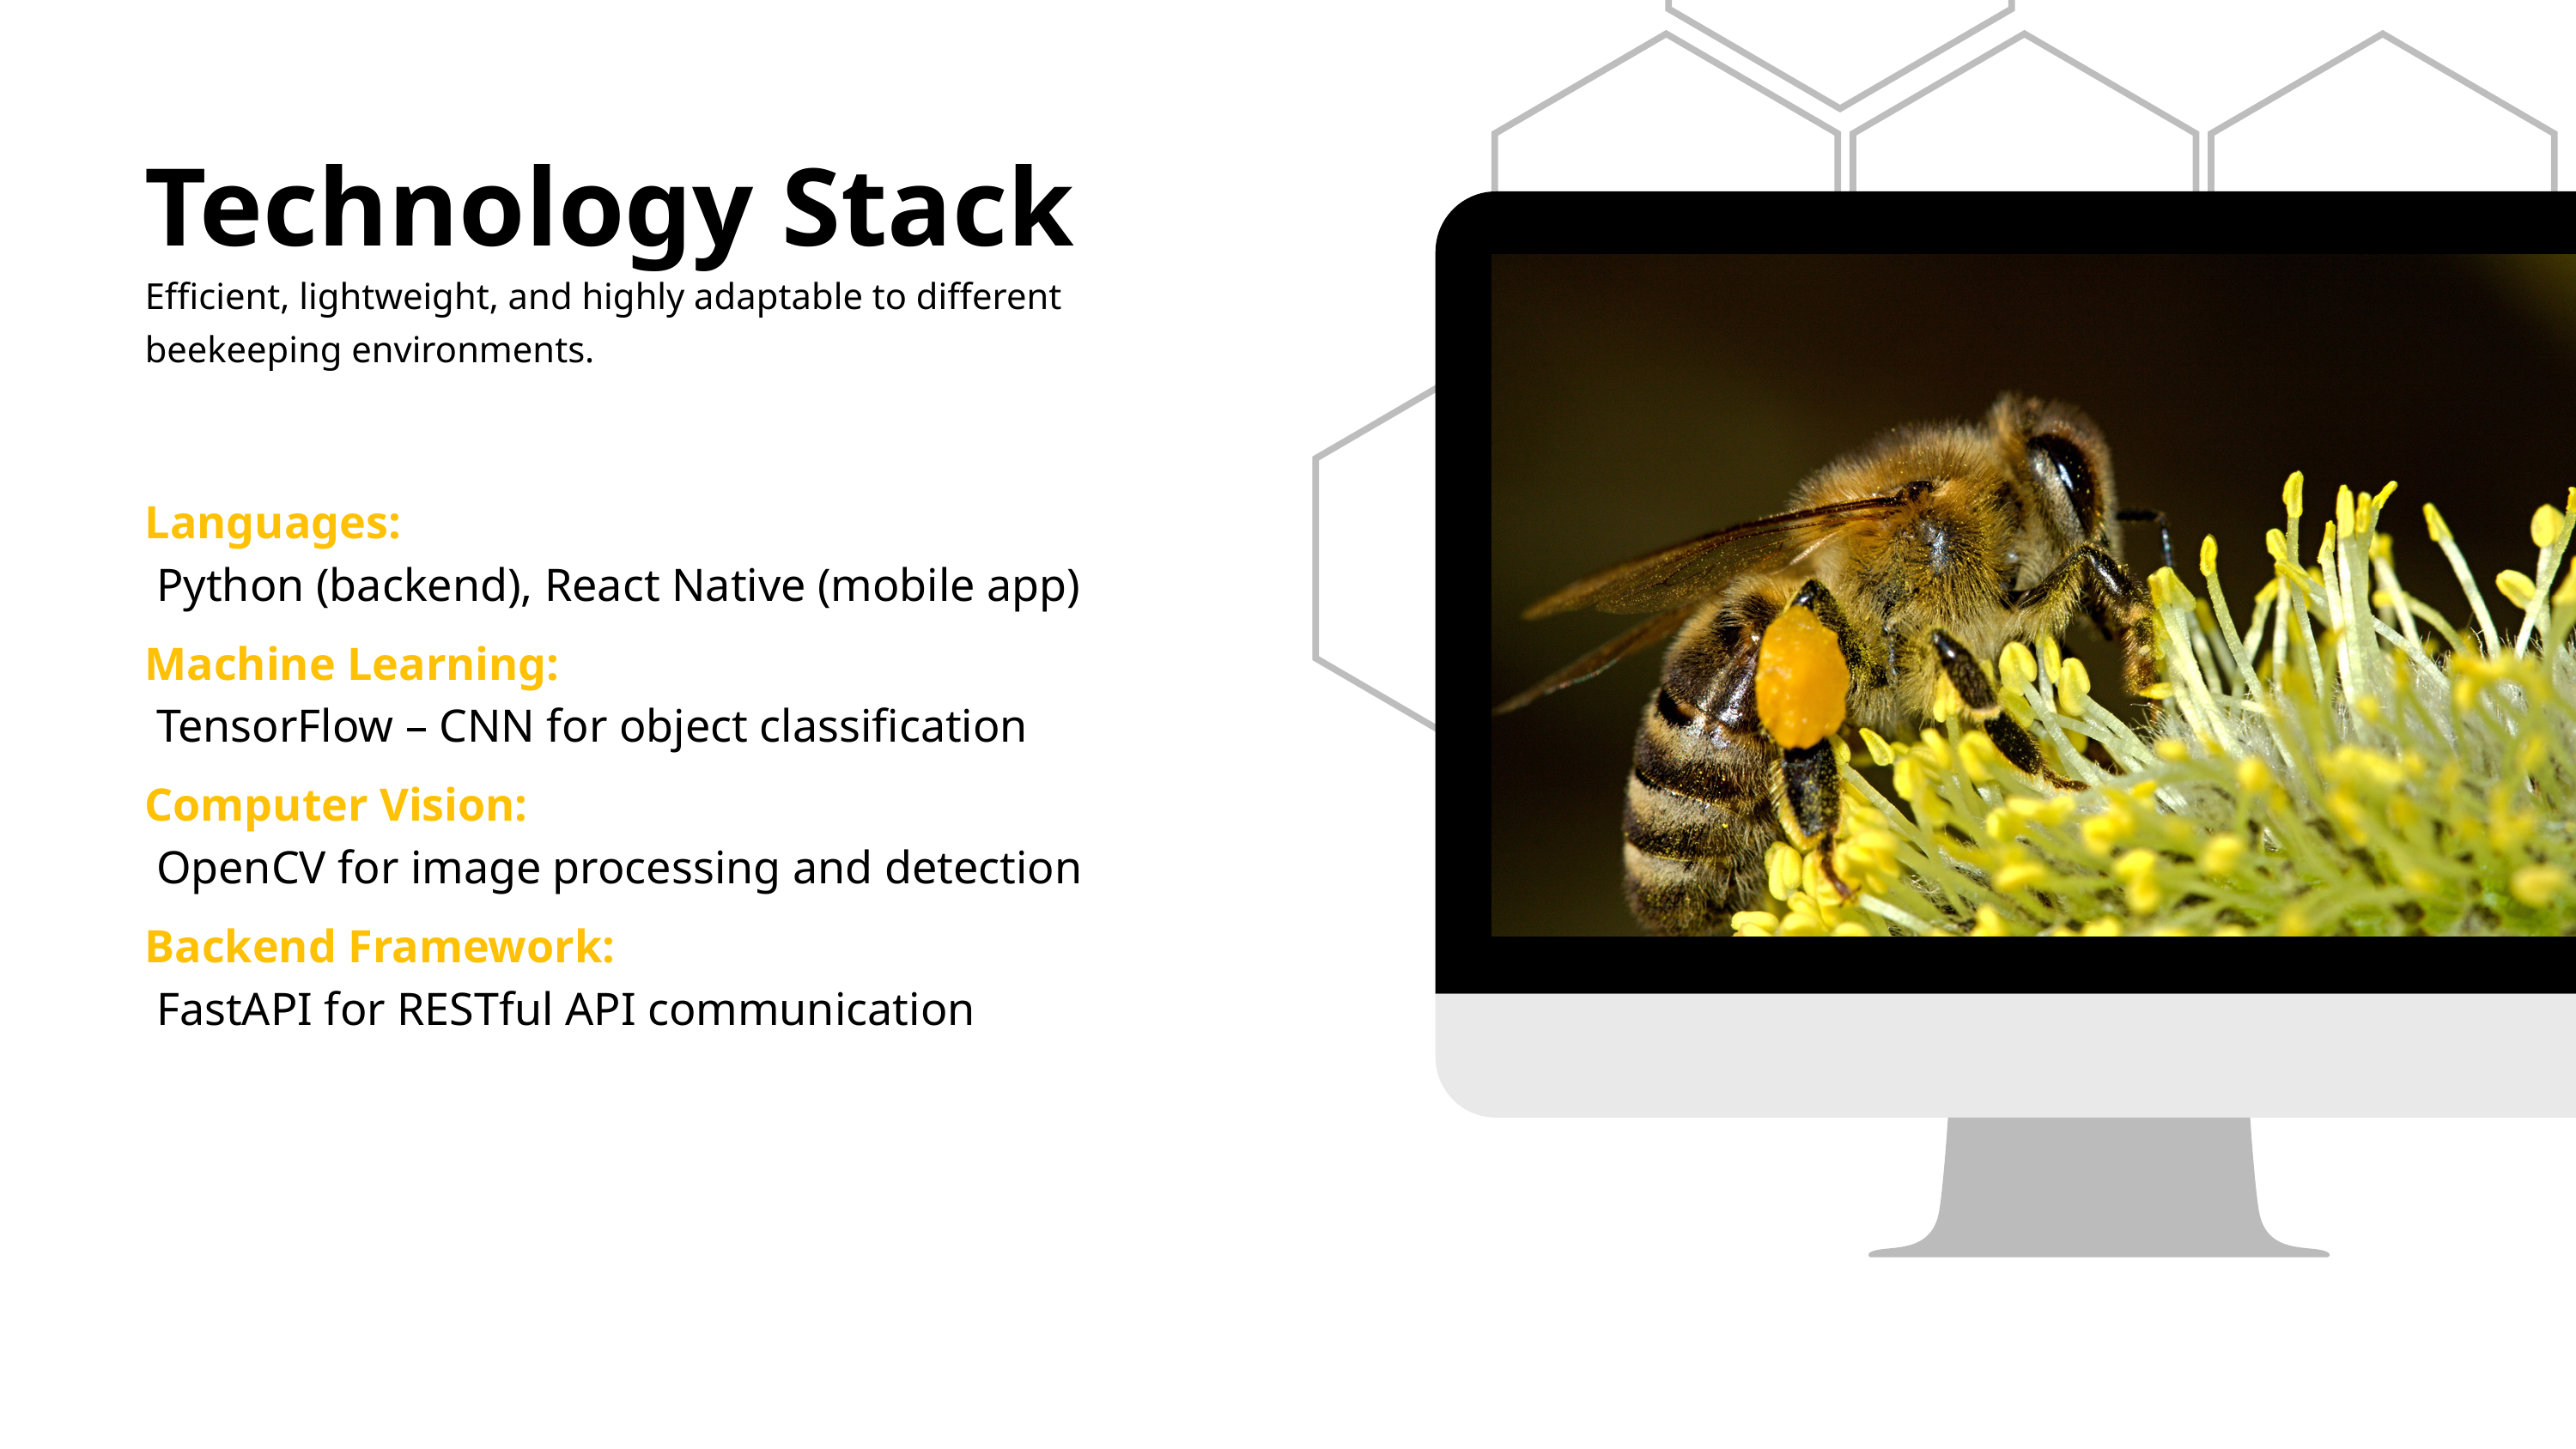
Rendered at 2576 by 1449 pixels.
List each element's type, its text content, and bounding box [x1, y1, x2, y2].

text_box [1668, 0, 2013, 109]
text_box Computer Vision: OpenCV for image processing and detection [144, 767, 1121, 893]
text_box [1494, 33, 1838, 189]
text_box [1315, 358, 1431, 759]
text_box Machine Learning: TensorFlow – CNN for object classification [144, 626, 1083, 752]
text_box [1852, 33, 2196, 189]
text_box Languages: Python (backend), React Native (mobile app) [144, 485, 1083, 610]
text_box Efficient, lightweight, and highly adaptable to different beekeeping environments. [144, 263, 1121, 371]
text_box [2210, 33, 2555, 189]
text_box Technology Stack [144, 159, 1099, 263]
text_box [1435, 191, 2576, 1258]
text_box Backend Framework: FastAPI for RESTful API communication [144, 908, 1083, 1034]
